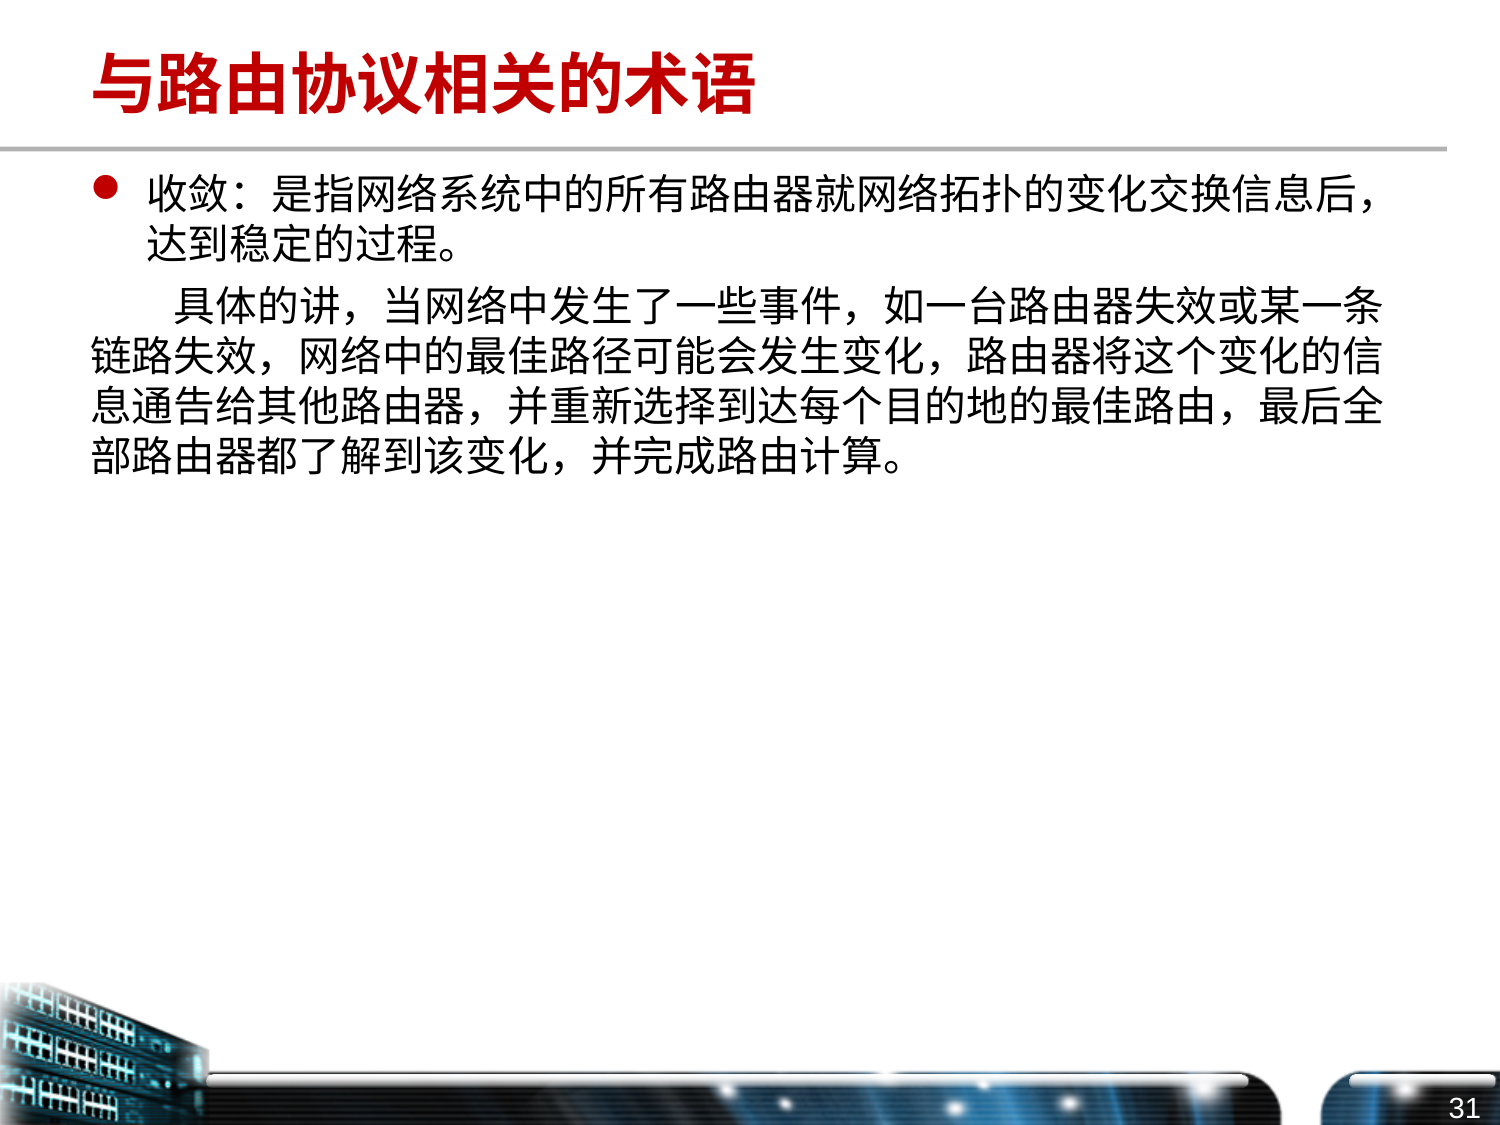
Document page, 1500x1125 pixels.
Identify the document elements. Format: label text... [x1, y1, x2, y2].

picture [0, 0, 1500, 1125]
list 收敛：是指网络系统中的所有路由器就网络拓扑的变化交换信息后，达到稳定的过程。 具体的讲，当网络中发生了一些事件，如一台路由器失效或某一条链路失效，网络中的最佳路径可能会发生变化，路由器将这个变化的信息通告给其他路由器，并重新选择到达每个目的地的最佳路由，最后全部路由器都了解到该变化，并完成路由计算。 [74, 159, 1426, 1013]
title 与路由协议相关的术语 [74, 25, 1263, 138]
